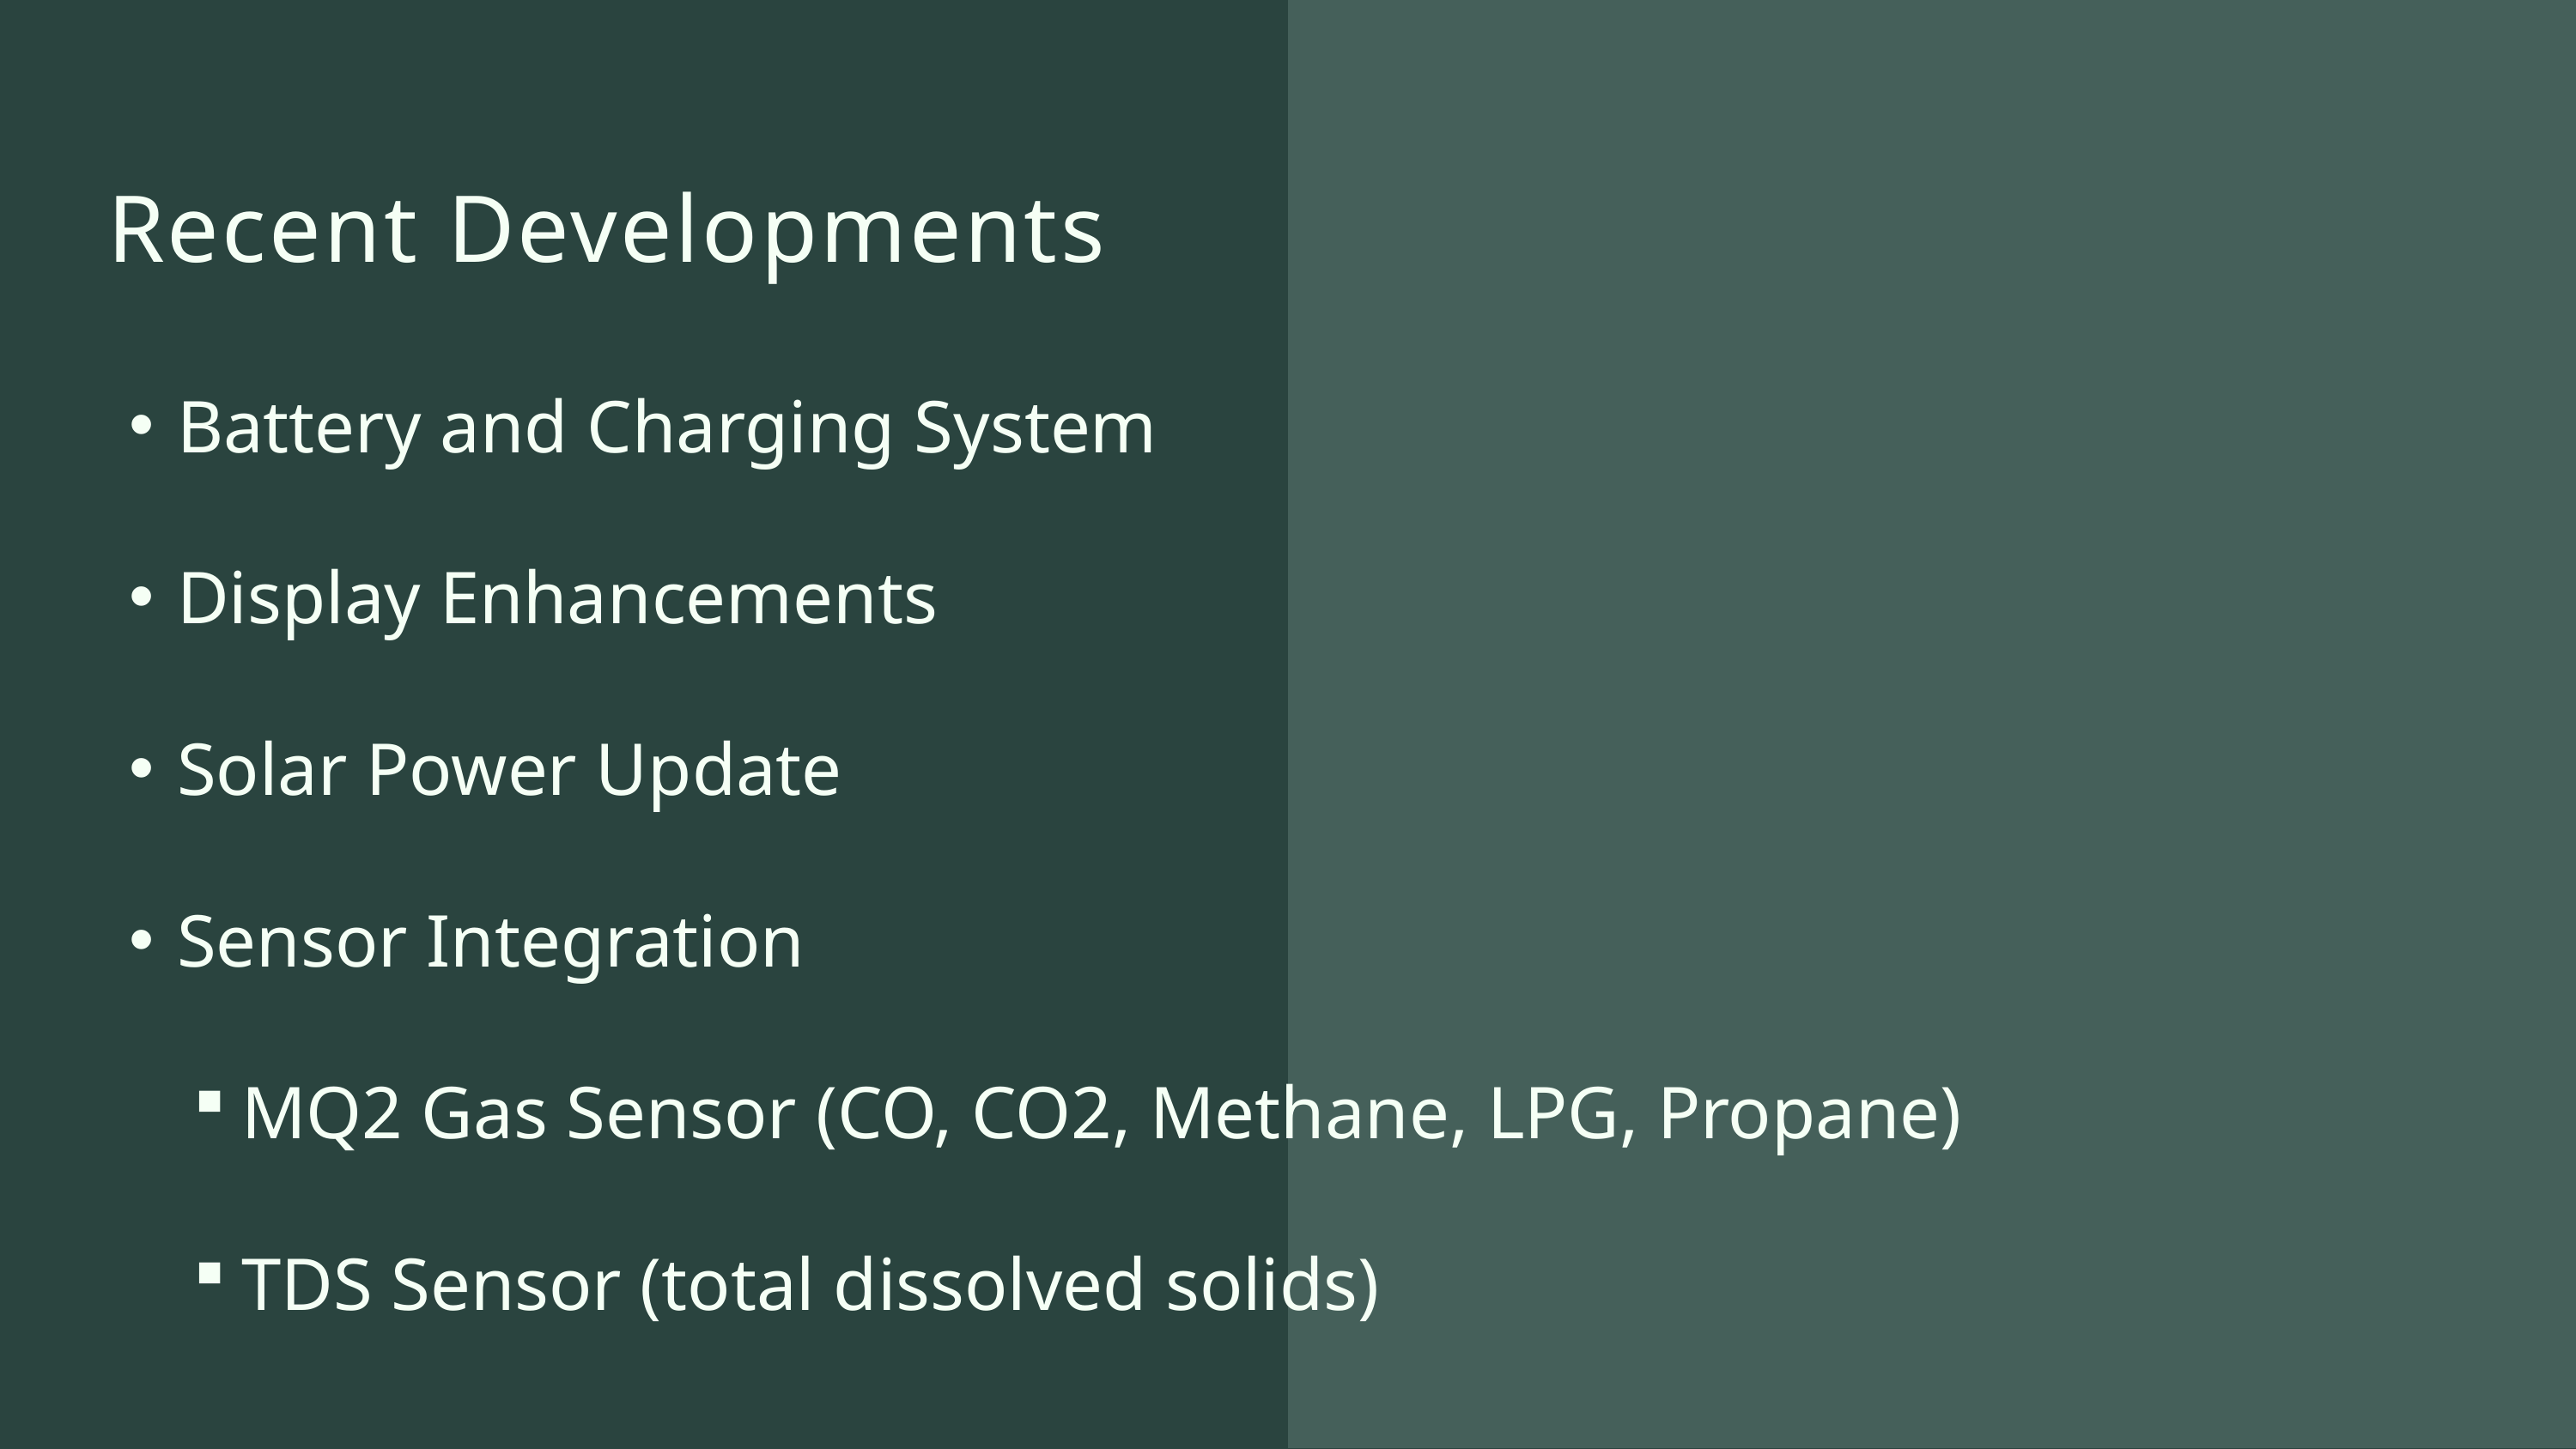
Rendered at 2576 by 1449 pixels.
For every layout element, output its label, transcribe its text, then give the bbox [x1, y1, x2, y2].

text_box Battery and Charging System Display Enhancements Solar Power Update Sensor Integration MQ2 Gas Sensor (CO, CO2, Methane, LPG, Propane) TDS Sensor (total dissolved solids) [128, 294, 1283, 1325]
text_box Recent Developments [106, 151, 1267, 281]
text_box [1287, 0, 2576, 1449]
